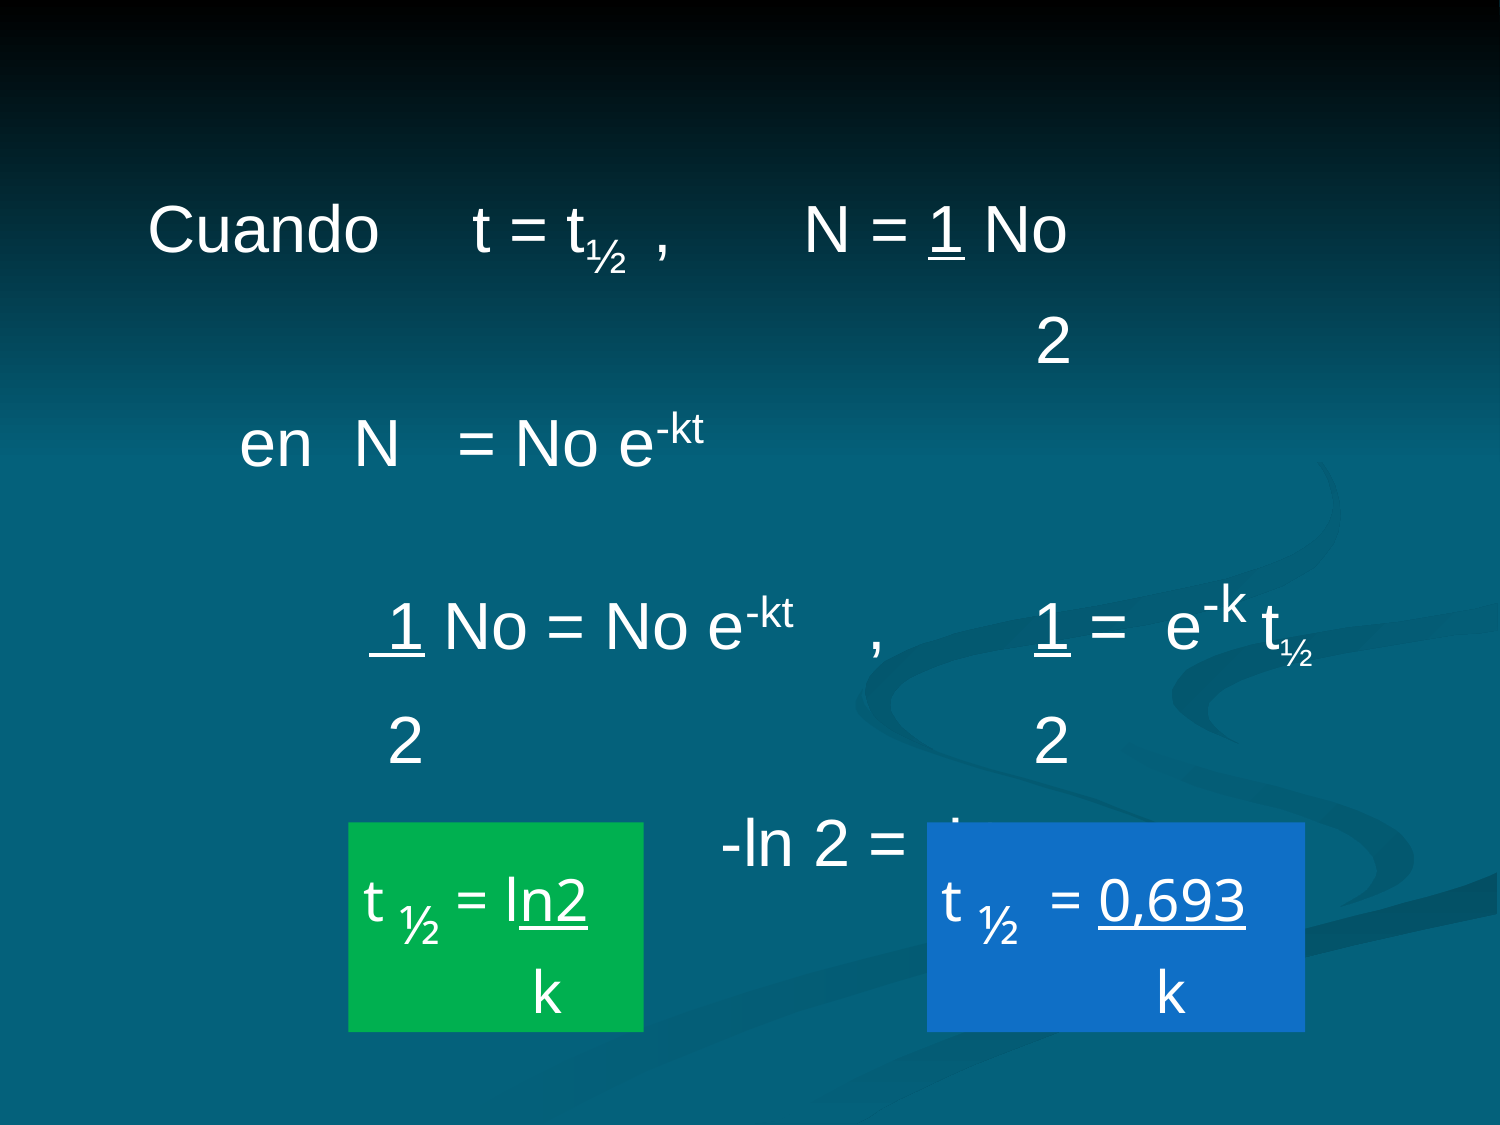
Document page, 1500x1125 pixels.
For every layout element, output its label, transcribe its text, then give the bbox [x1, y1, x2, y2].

text_box t ½ = ln2 k [348, 822, 644, 1033]
list Cuando t = t½ , N = 1 No 2 en N = No e-kt 1 No = No e-kt , 1 = e-k t½ 2 2 -ln 2 = -kt½ [132, 161, 1483, 906]
text_box t ½ = 0,693 k [927, 822, 1306, 1033]
